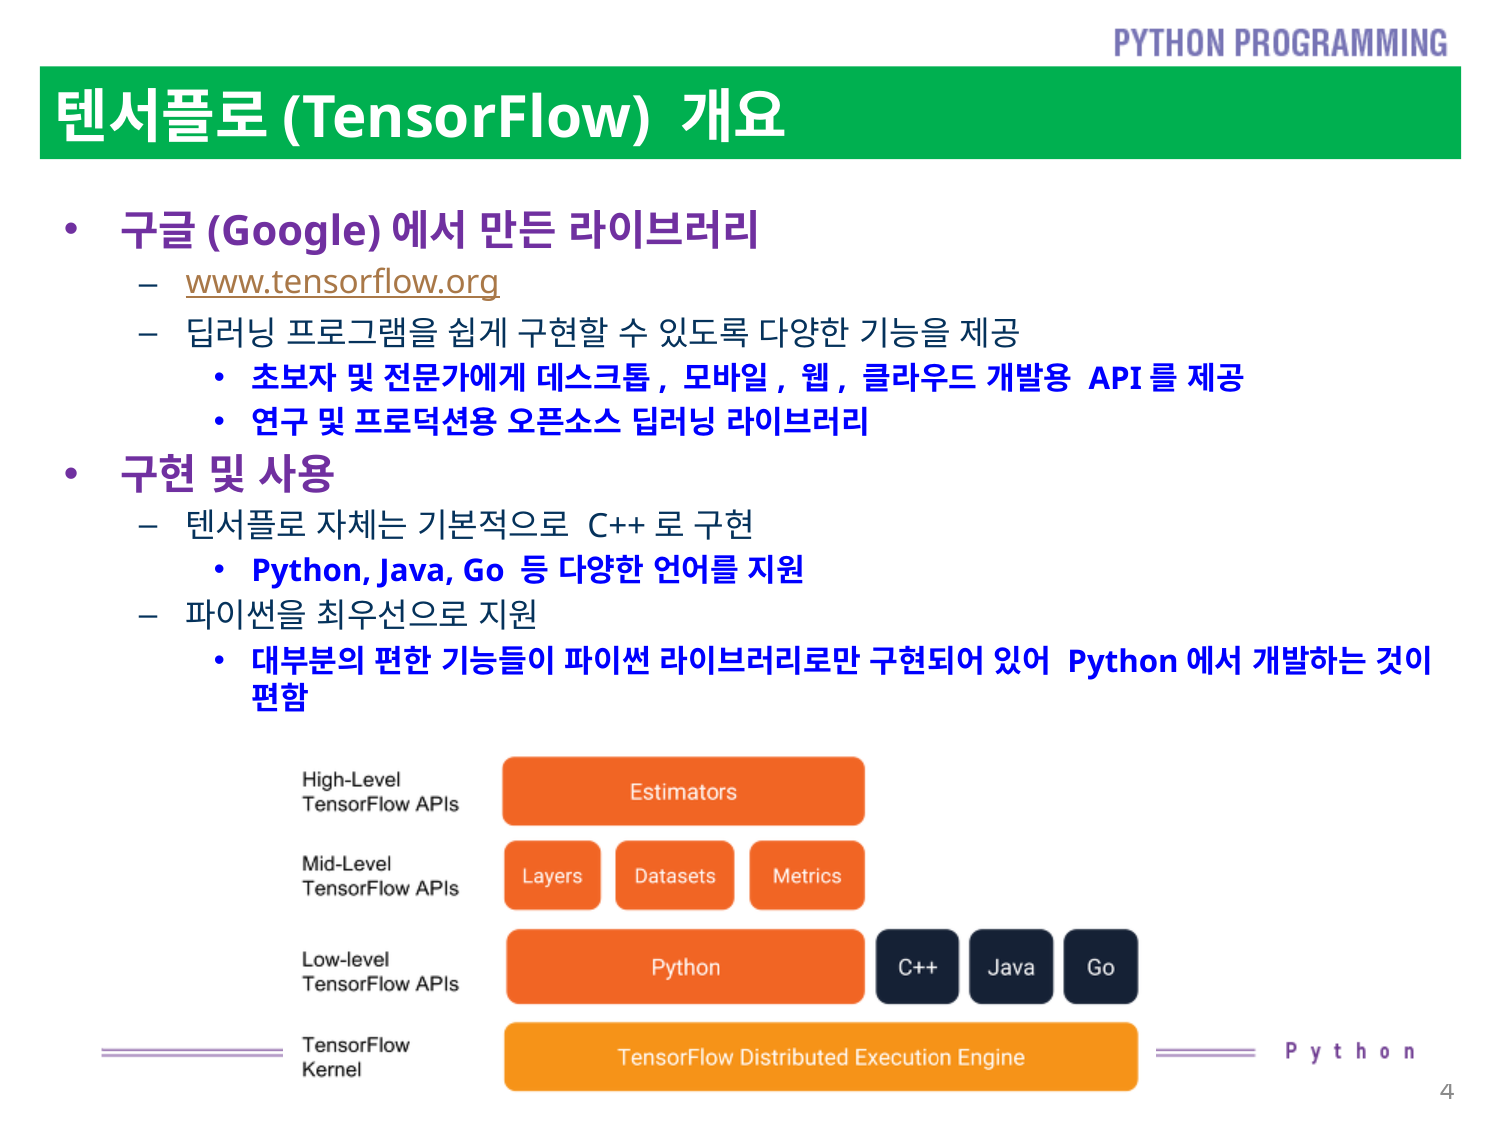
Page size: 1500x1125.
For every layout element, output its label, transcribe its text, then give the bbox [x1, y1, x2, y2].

picture [1106, 13, 1462, 66]
title 텐서플로(TensorFlow) 개요 [39, 76, 1444, 152]
list 구글(Google)에서 만든 라이브러리 www.tensorflow.org 딥러닝 프로그램을 쉽게 구현할 수 있도록 다양한 기능을 제공 초보자 및 전문가에게 데스크톱, 모바일, 웹, 클라우드 개발용 API를 제공 연구 및 프로덕션용 오픈소스 딥러닝 라이브러리 구현 및 사용 텐서플로 자체는 기본적으로 C++로 구현 Python, Java, Go 등 다양한 언어를 지원 파이썬을 최우선으로 지원 대부분의 편한 기능들이 파이썬 라이브러리로만 구현되어 있어 Python에서 개발하는 것이 편함 [48, 195, 1461, 1041]
picture [18, 742, 1483, 1099]
slide_number 4 [1119, 1071, 1470, 1112]
